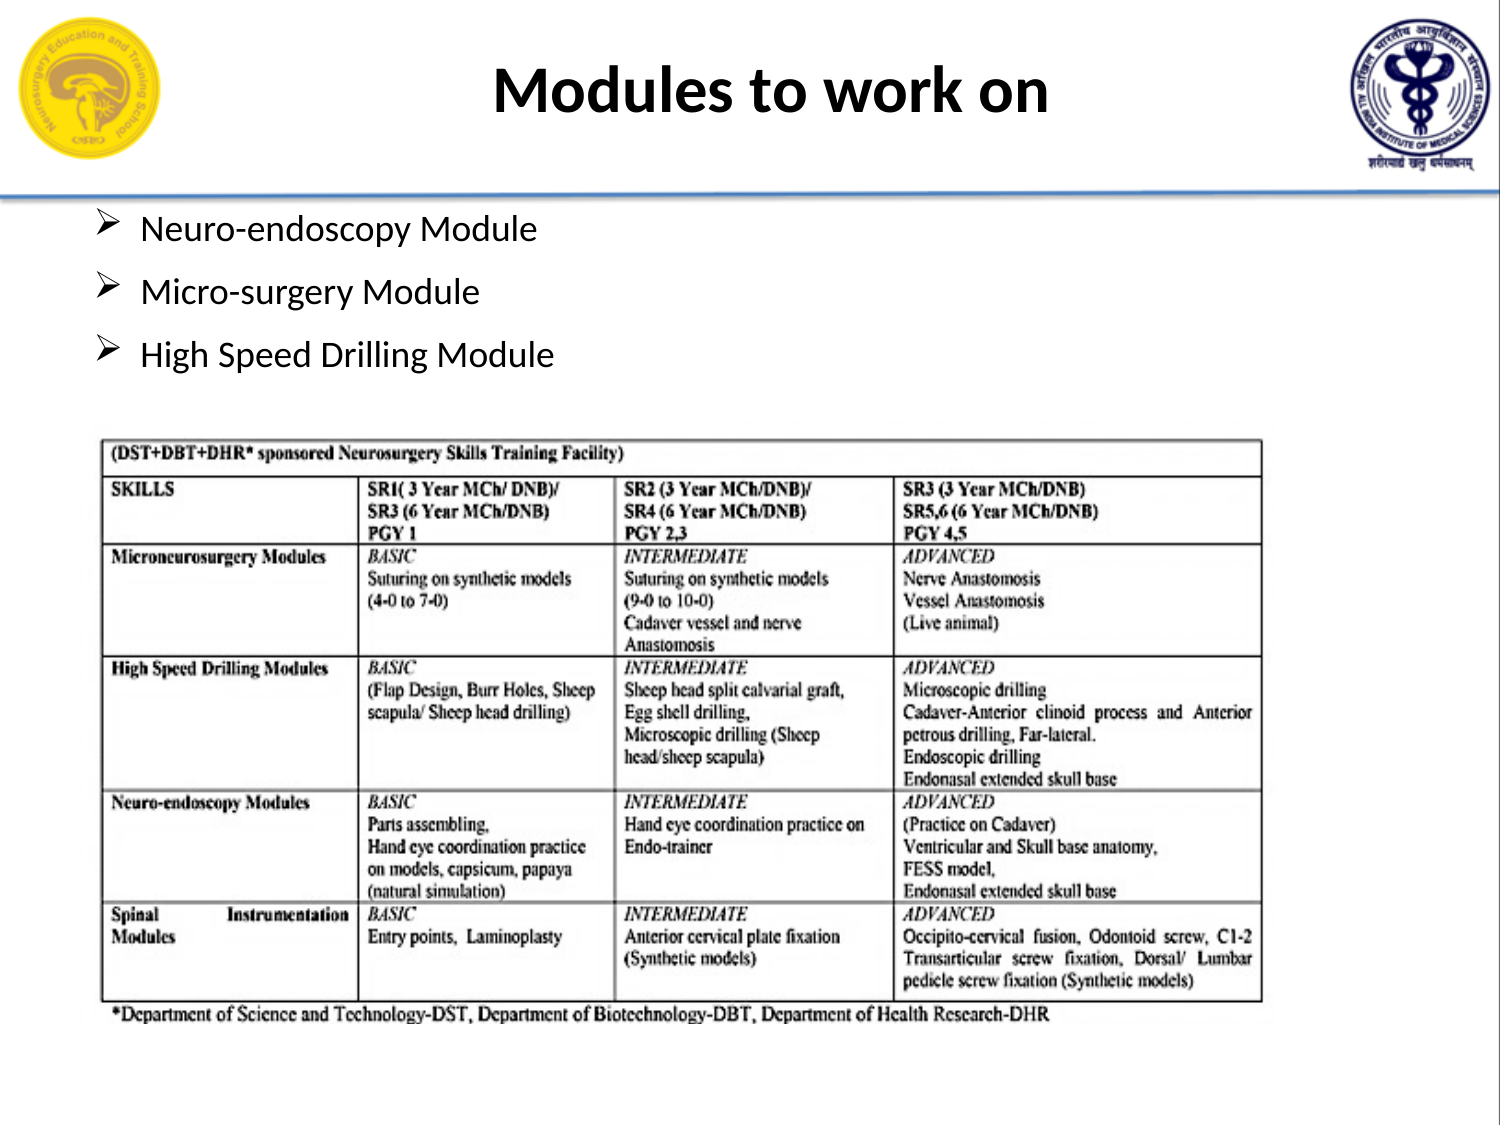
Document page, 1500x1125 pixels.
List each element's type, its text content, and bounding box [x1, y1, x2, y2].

picture [0, 0, 1500, 1125]
list Neuro-endoscopy Module Micro-surgery Module High Speed Drilling Module [3, 178, 1488, 1066]
title Modules to work on [96, 0, 1447, 178]
picture [80, 421, 1277, 1024]
